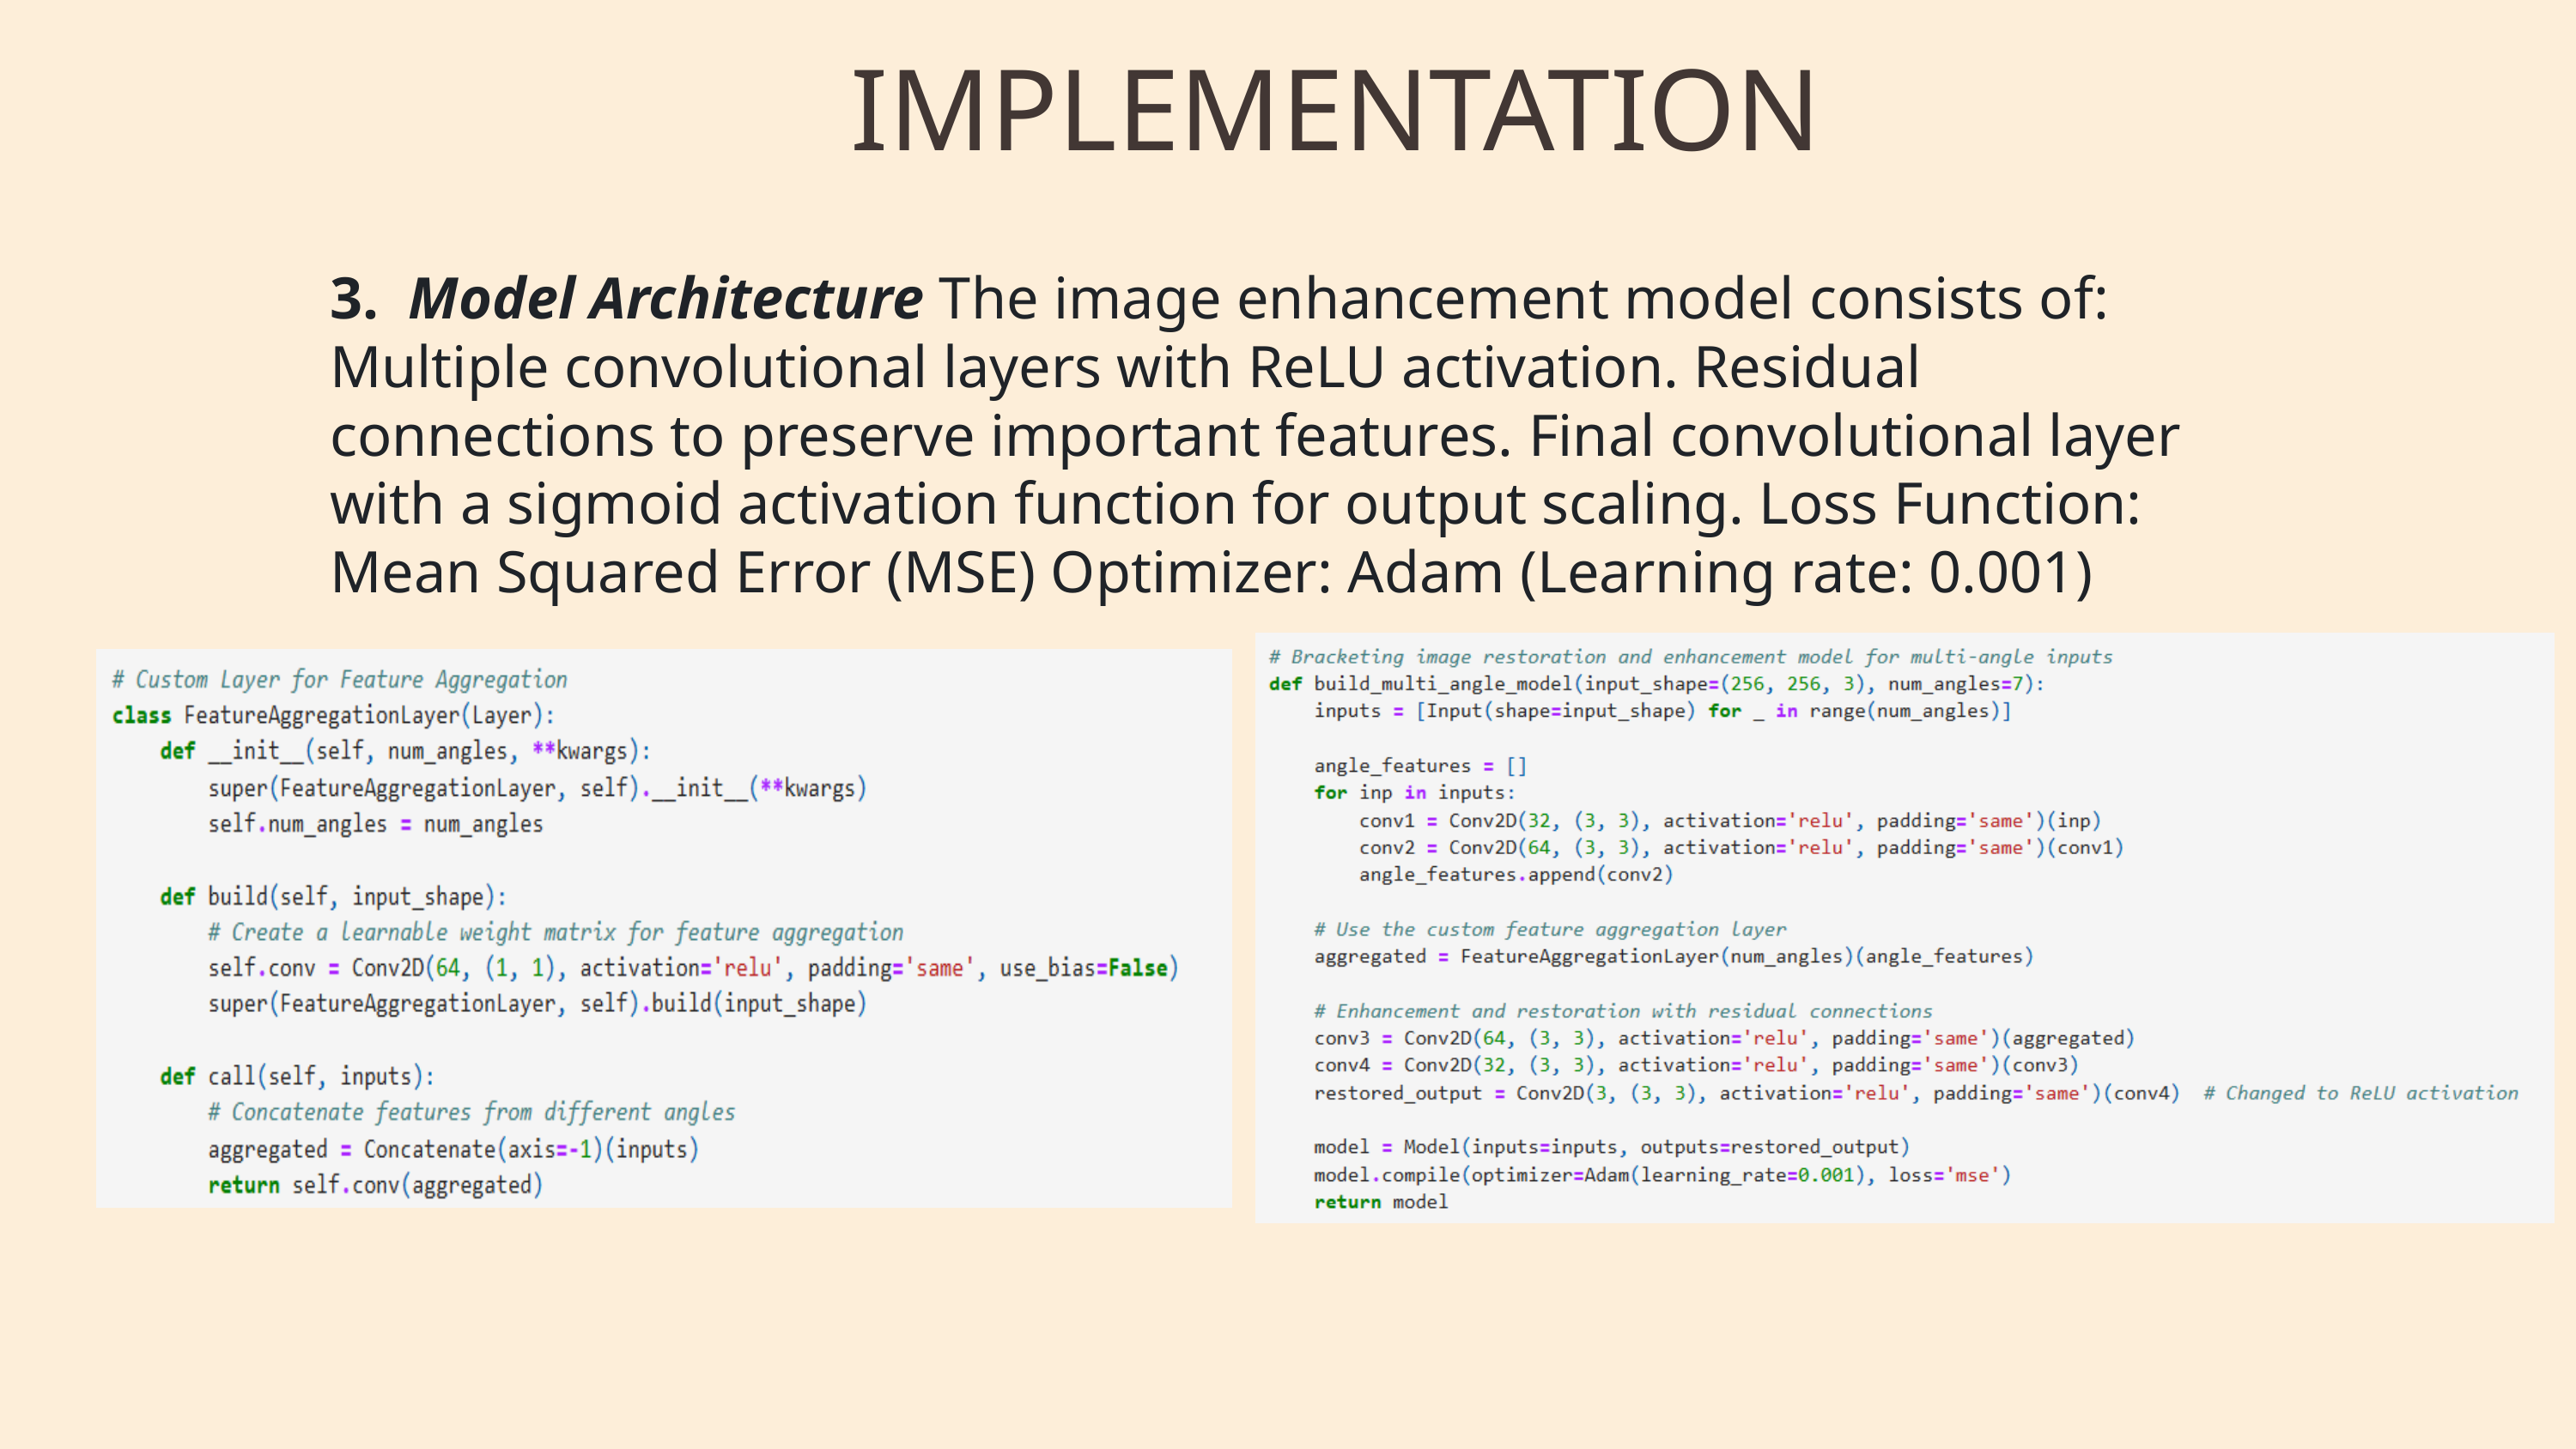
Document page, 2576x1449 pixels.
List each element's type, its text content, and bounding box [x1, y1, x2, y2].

text_box IMPLEMENTATION [686, 15, 1986, 173]
picture [96, 648, 1232, 1208]
text_box 3. Model Architecture The image enhancement model consists of: Multiple convolutional layers with ReLU activation. Residual connections to preserve important features. Final convolutional layer with a sigmoid activation function for output scaling. Loss Function: Mean Squared Error (MSE) Optimizer: Adam (Learning rate: 0.001) [330, 261, 2227, 880]
picture [1255, 633, 2555, 1224]
